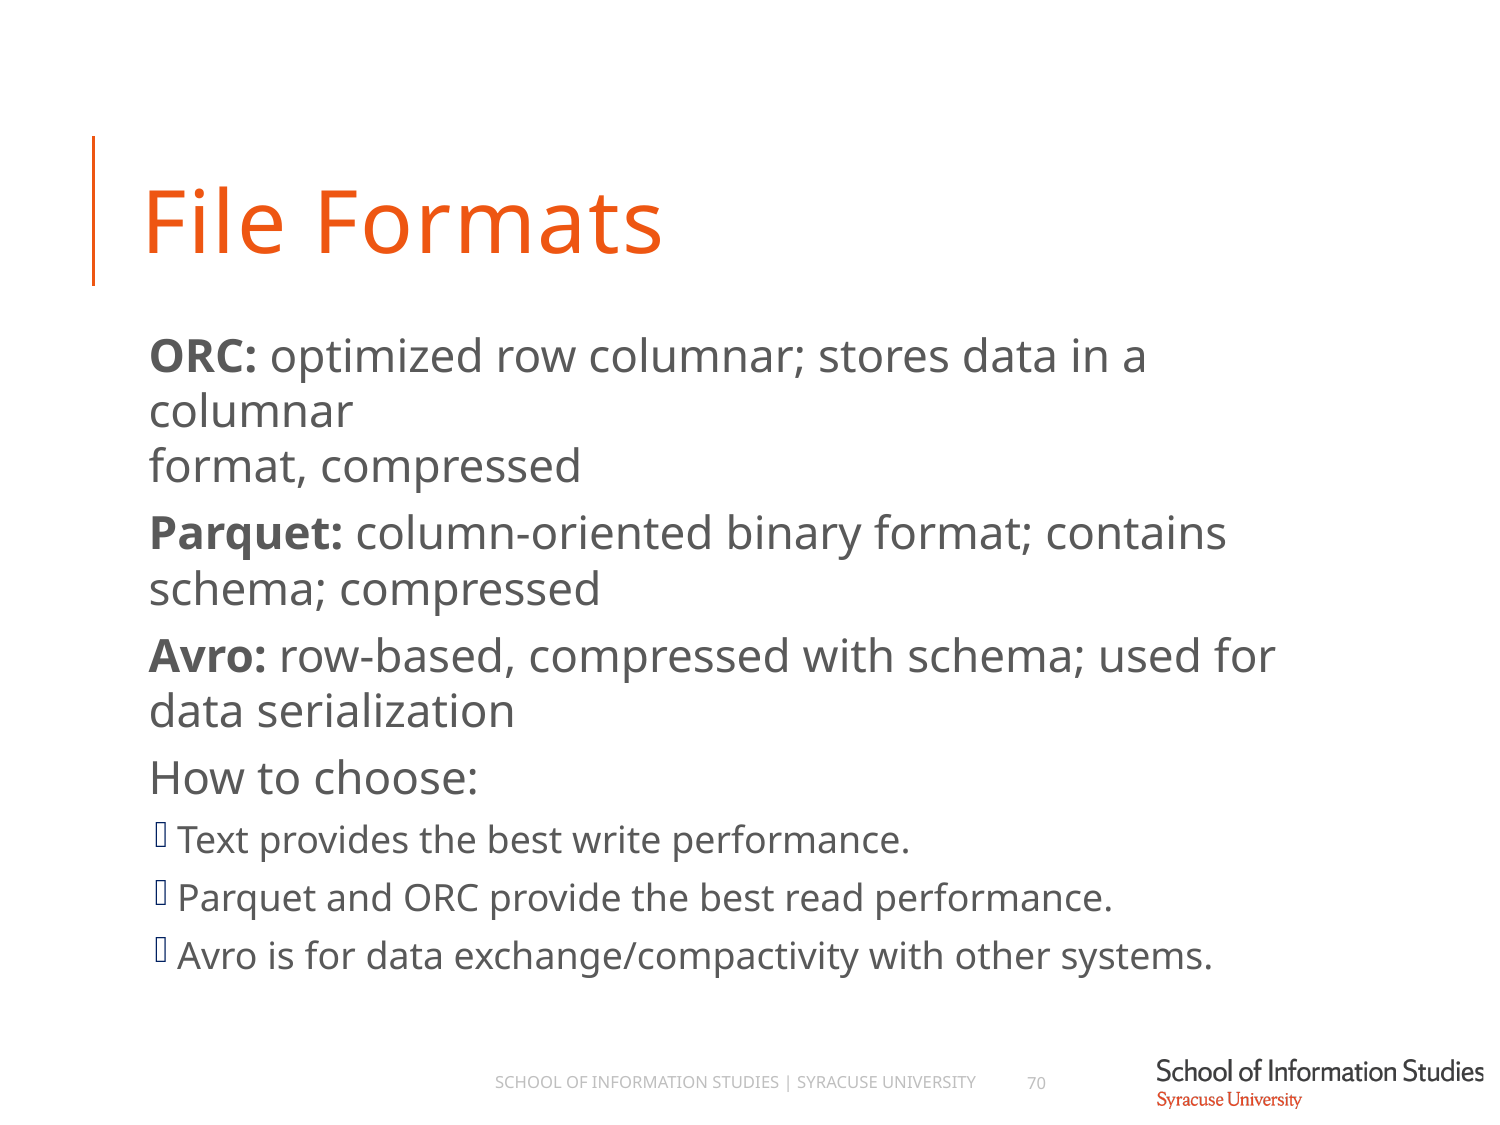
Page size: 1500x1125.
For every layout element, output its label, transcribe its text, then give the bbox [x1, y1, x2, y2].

list ORC: optimized row columnar; stores data in a columnar format, compressed Parquet: column-oriented binary format; contains schema; compressed Avro: row-based, compressed with schema; used for data serialization How to choose: Text provides the best write performance. Parquet and ORC provide the best read performance. Avro is for data exchange/compactivity with other systems. [126, 319, 1322, 1035]
footer School of Information Studies | Syracuse University [283, 1061, 993, 1106]
slide_number 70 [1012, 1061, 1149, 1107]
title File Formats [126, 96, 1322, 319]
